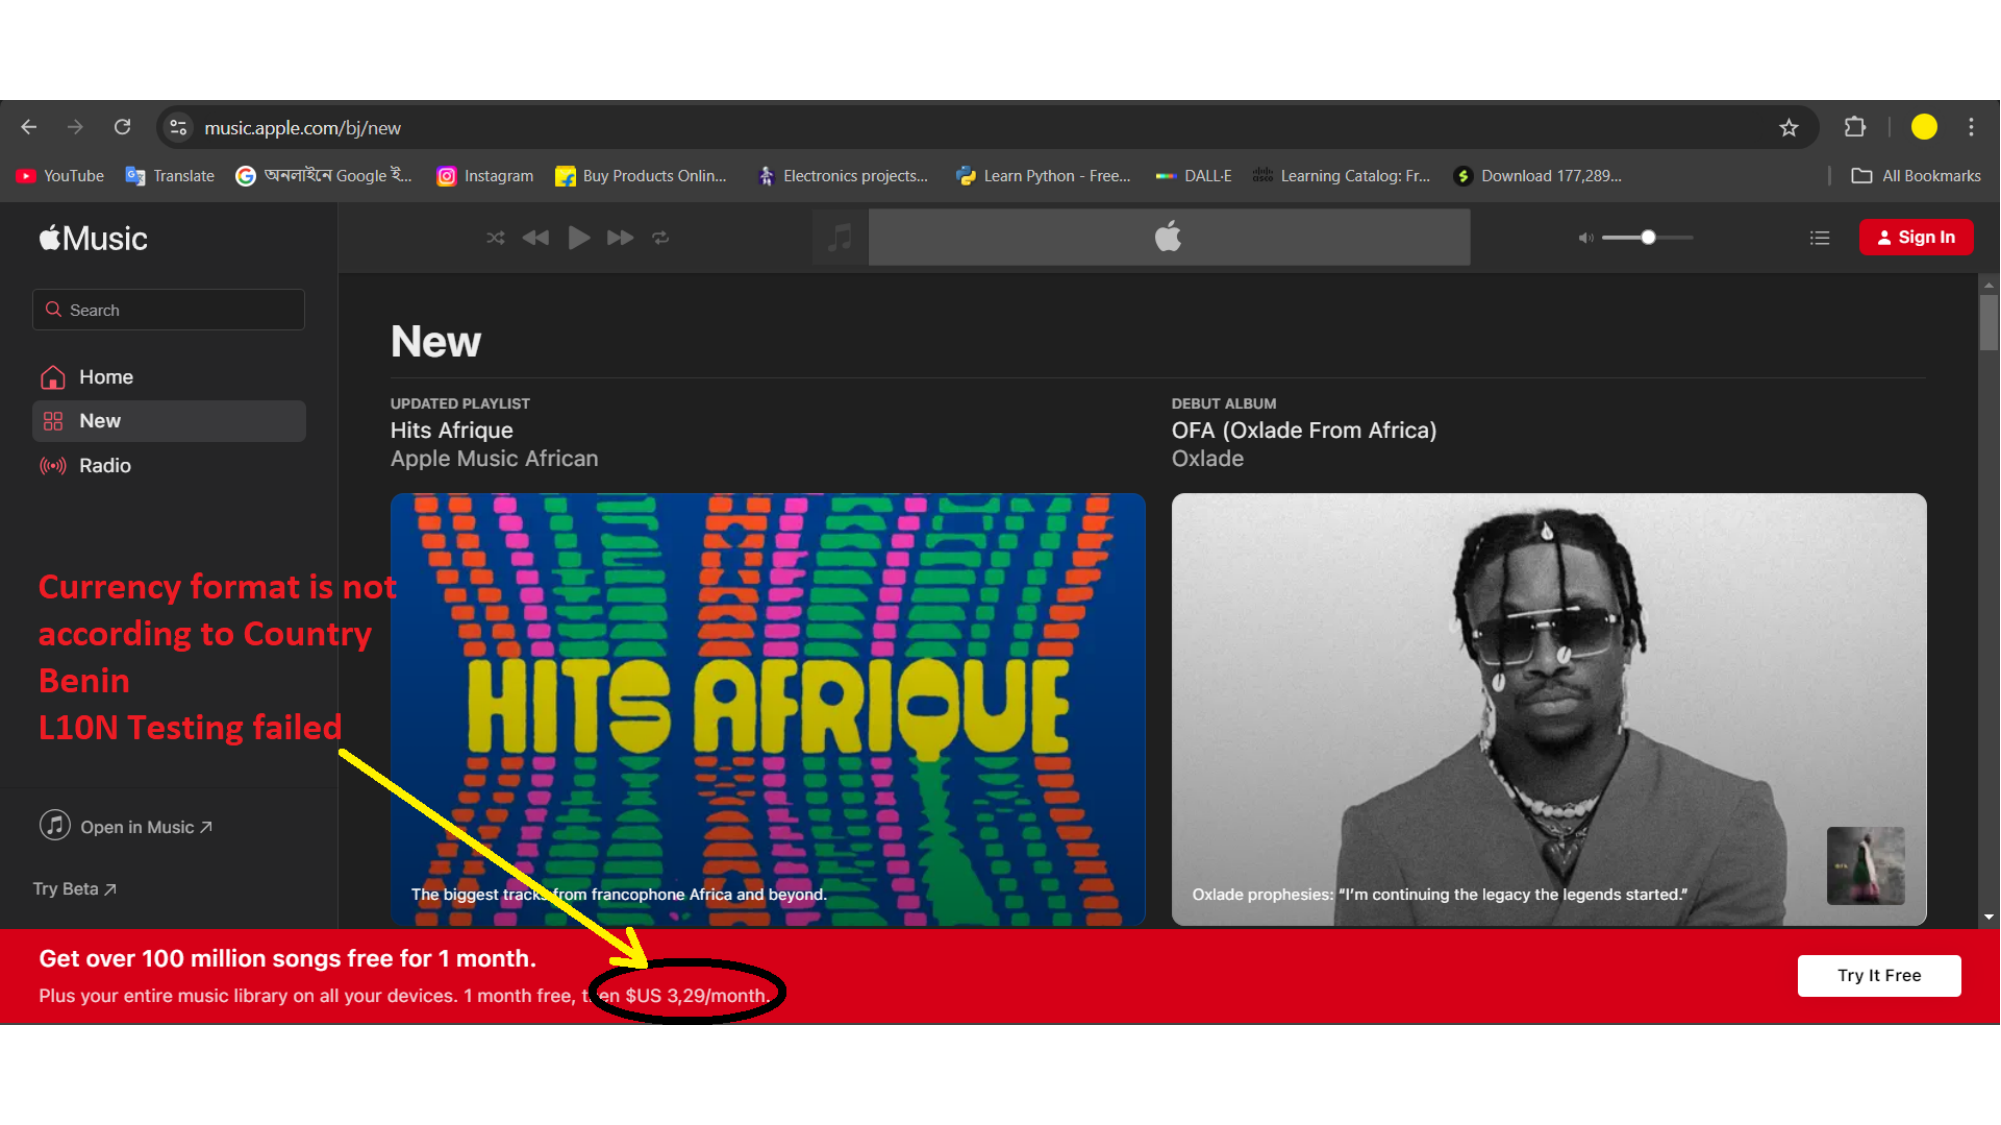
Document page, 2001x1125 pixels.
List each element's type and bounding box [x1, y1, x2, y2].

picture [0, 100, 2000, 1025]
